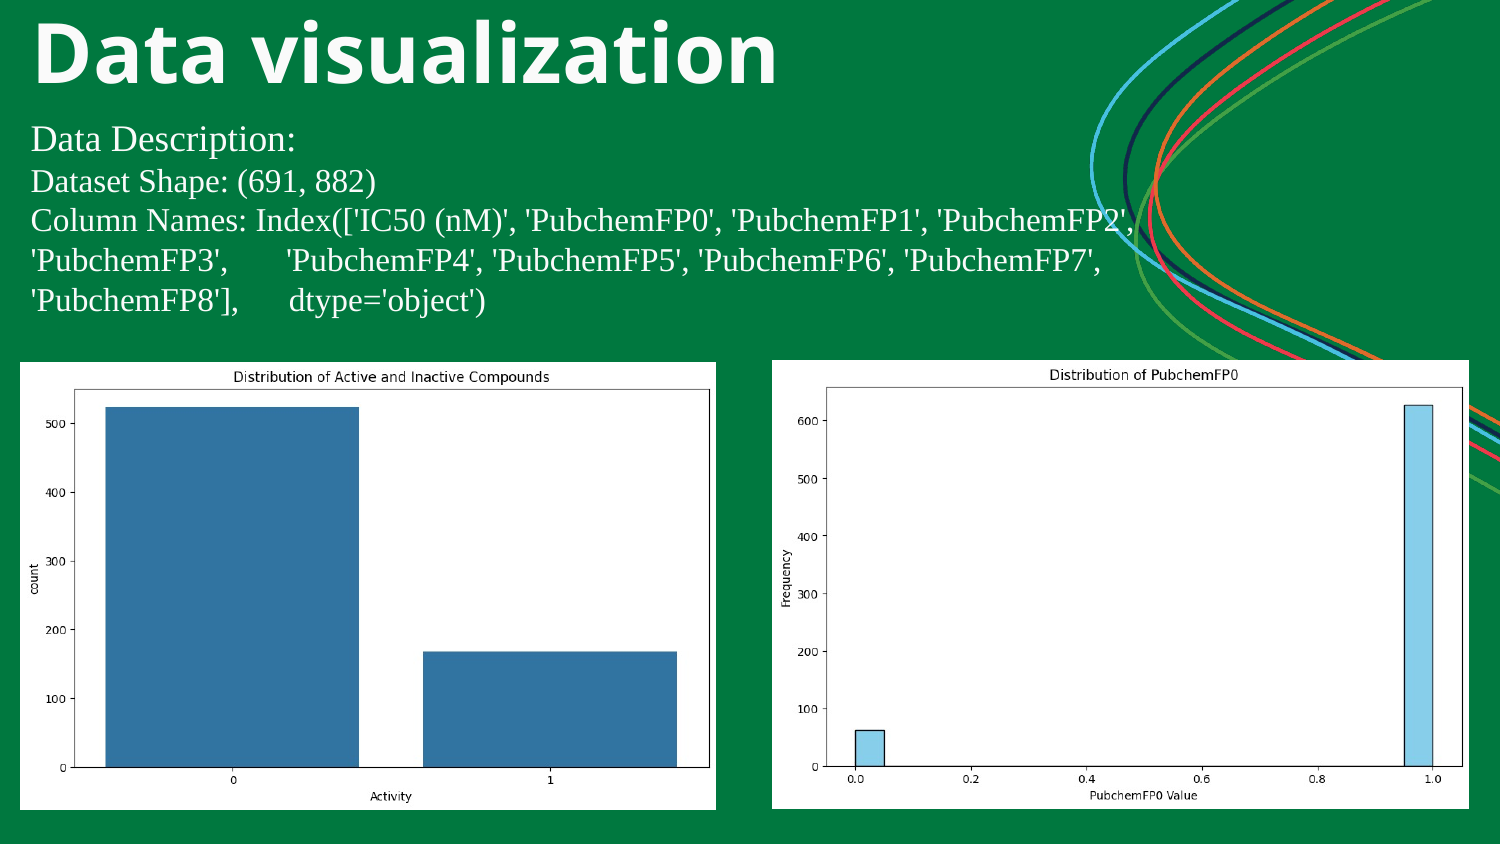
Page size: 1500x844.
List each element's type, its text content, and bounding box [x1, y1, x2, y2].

picture [20, 0, 1500, 811]
text_box Data visualization [31, 0, 942, 101]
text_box Data Description: Dataset Shape: (691, 882) Column Names: Index(['IC50 (nM)', 'PubchemFP0', 'PubchemFP1', 'PubchemFP2', 'PubchemFP3', 'PubchemFP4', 'PubchemFP5', 'PubchemFP6', 'PubchemFP7', 'PubchemFP8'], dtype='object') [30, 113, 1219, 319]
